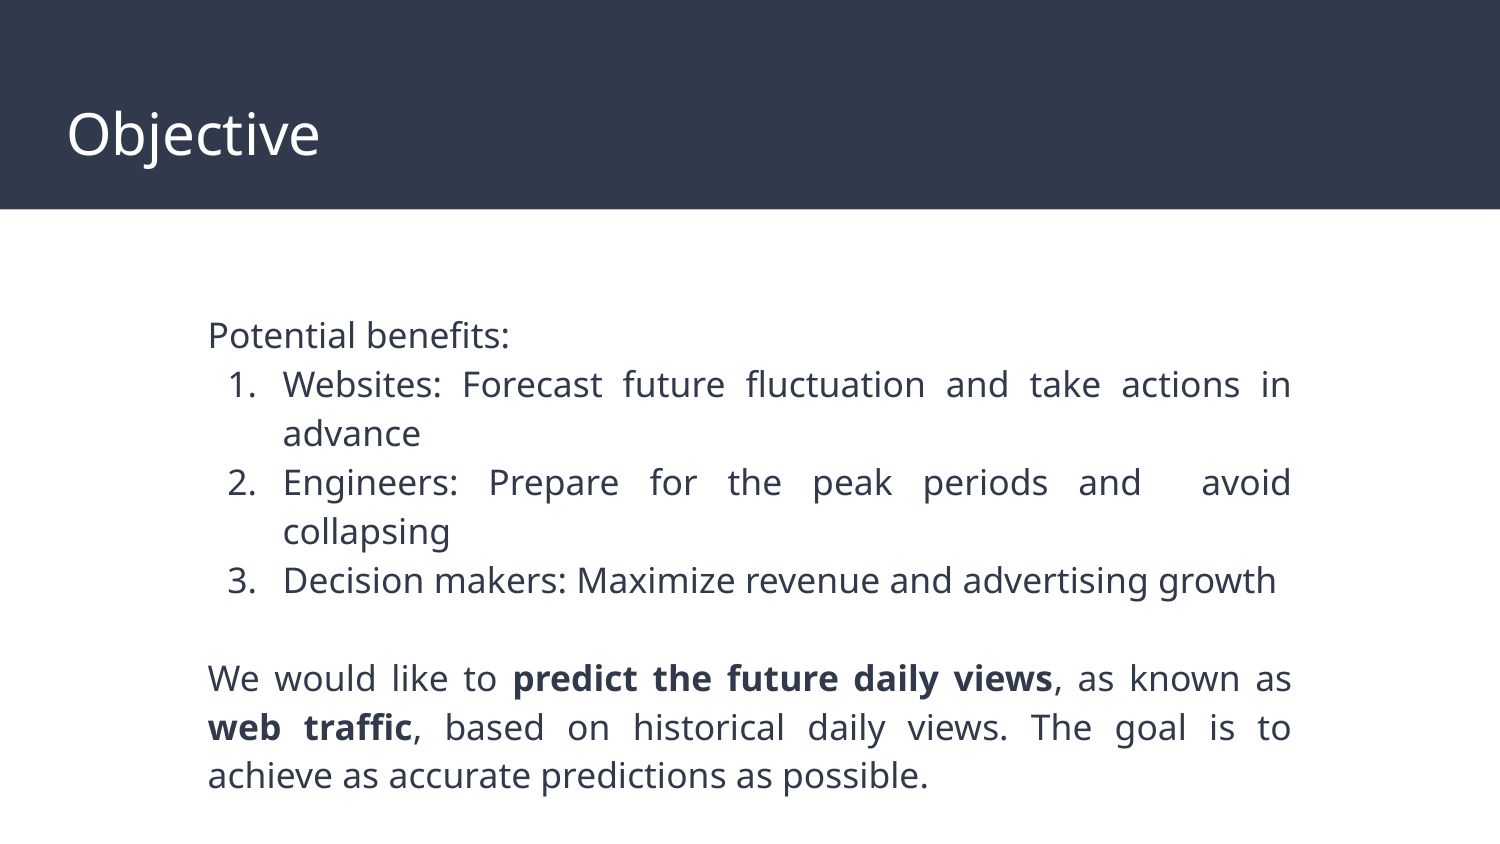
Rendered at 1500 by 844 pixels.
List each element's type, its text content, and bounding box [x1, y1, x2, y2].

title Objective [51, 82, 1449, 185]
text_box Potential benefits: Websites: Forecast future fluctuation and take actions in advance Engineers: Prepare for the peak periods and avoid collapsing Decision makers: Maximize revenue and advertising growth We would like to predict the future daily views, as known as web traffic, based on historical daily views. The goal is to achieve as accurate predictions as possible. [192, 262, 1308, 841]
